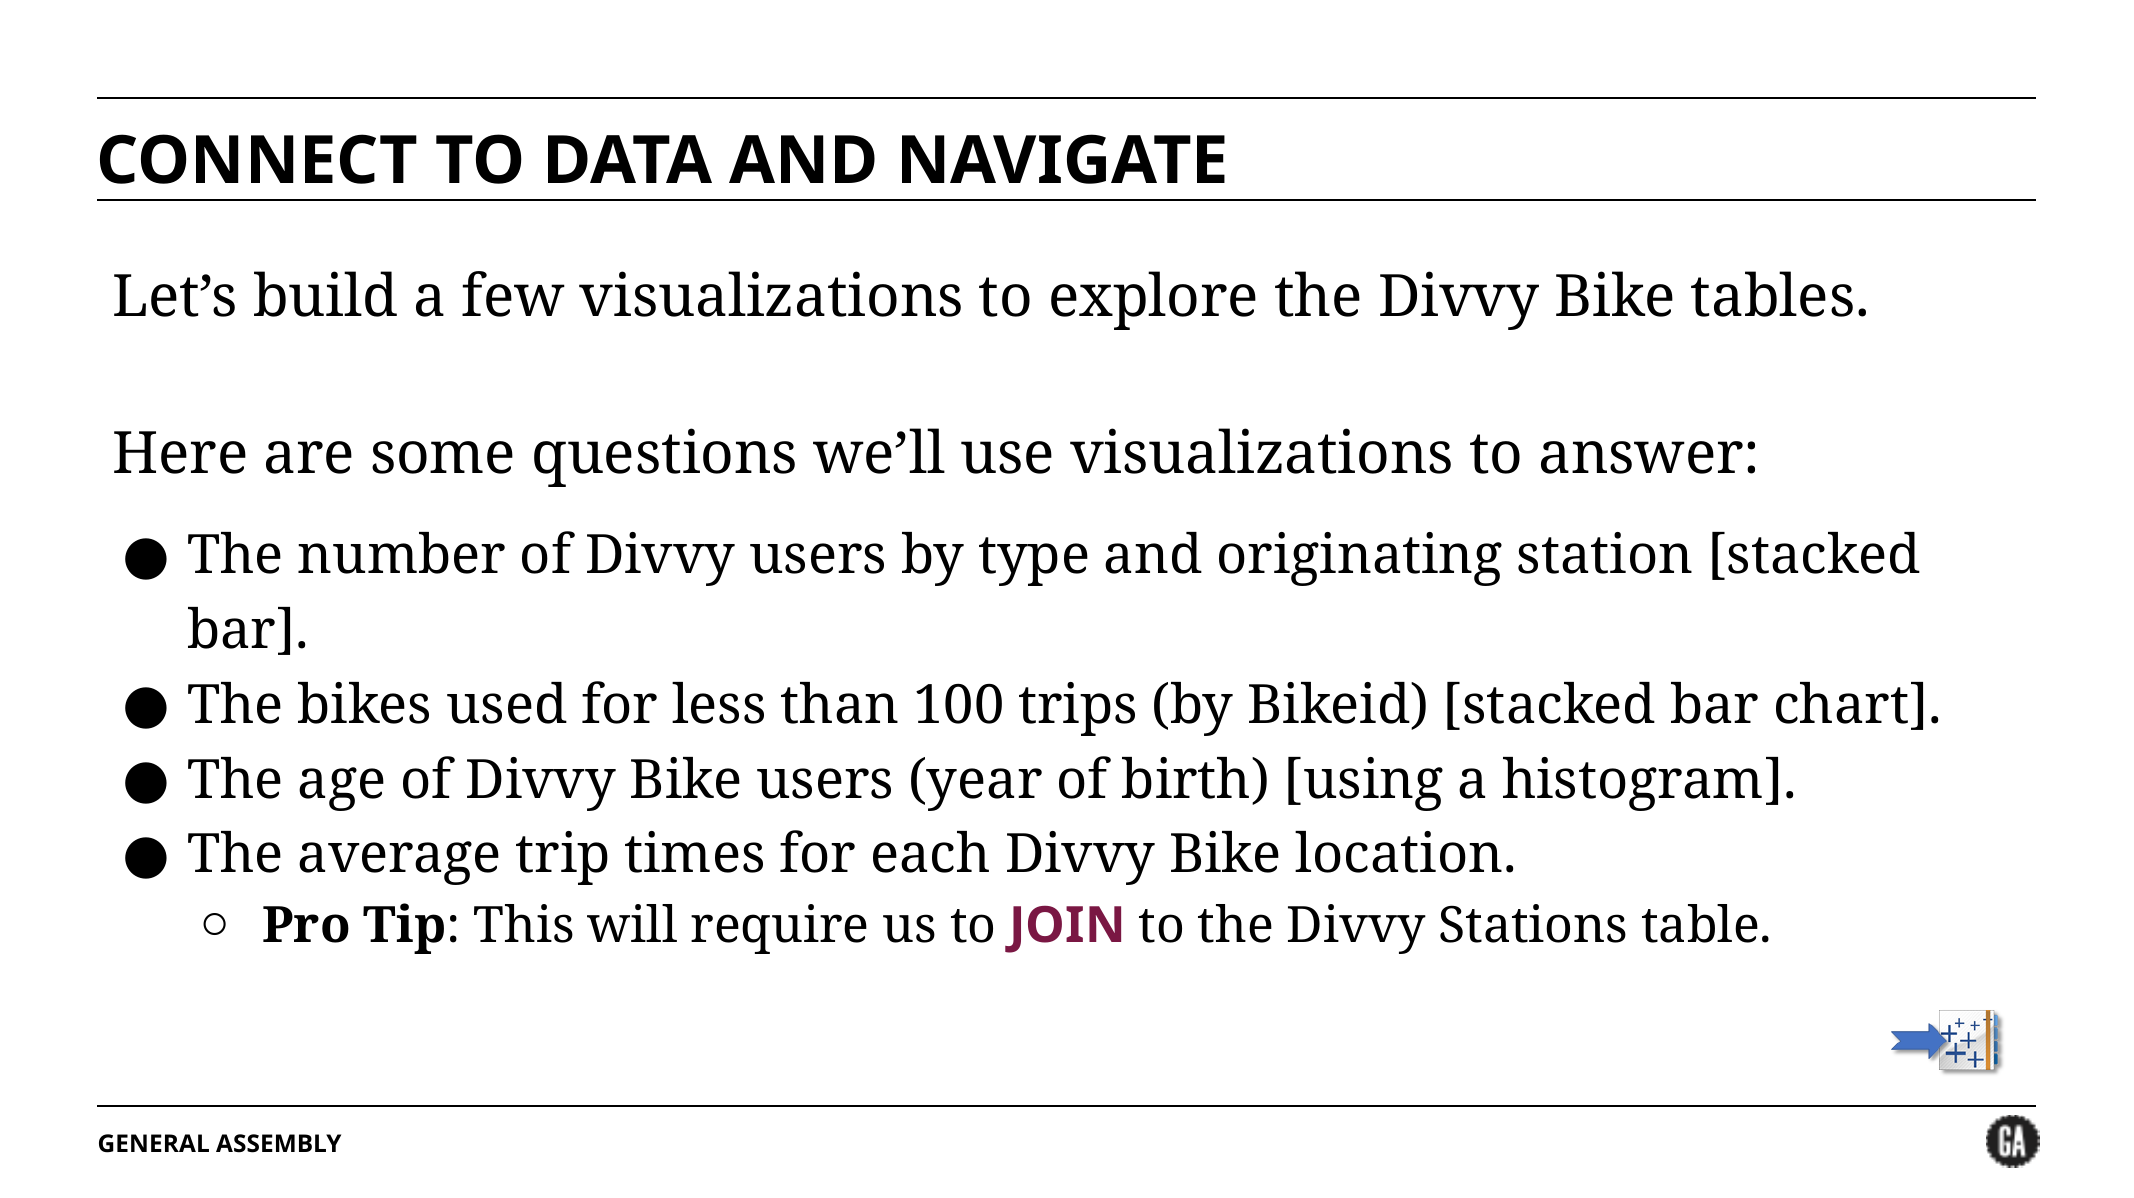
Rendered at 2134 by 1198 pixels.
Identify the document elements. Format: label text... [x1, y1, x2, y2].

picture [1887, 1007, 2007, 1079]
title CONNECT TO DATA AND NAVIGATE [81, 97, 2007, 217]
list Let’s build a few visualizations to explore the Divvy Bike tables. Here are some questions we’ll use visualizations to answer: The number of Divvy users by type and originating station [stacked bar]. The bikes used for less than 100 trips (by Bikeid) [stacked bar chart]. The age of Divvy Bike users (year of birth) [using a histogram]. The average trip times for each Divvy Bike location. Pro Tip: This will require us to JOIN to the Divvy Stations table. [97, 240, 2007, 1078]
picture [1986, 1115, 2040, 1168]
